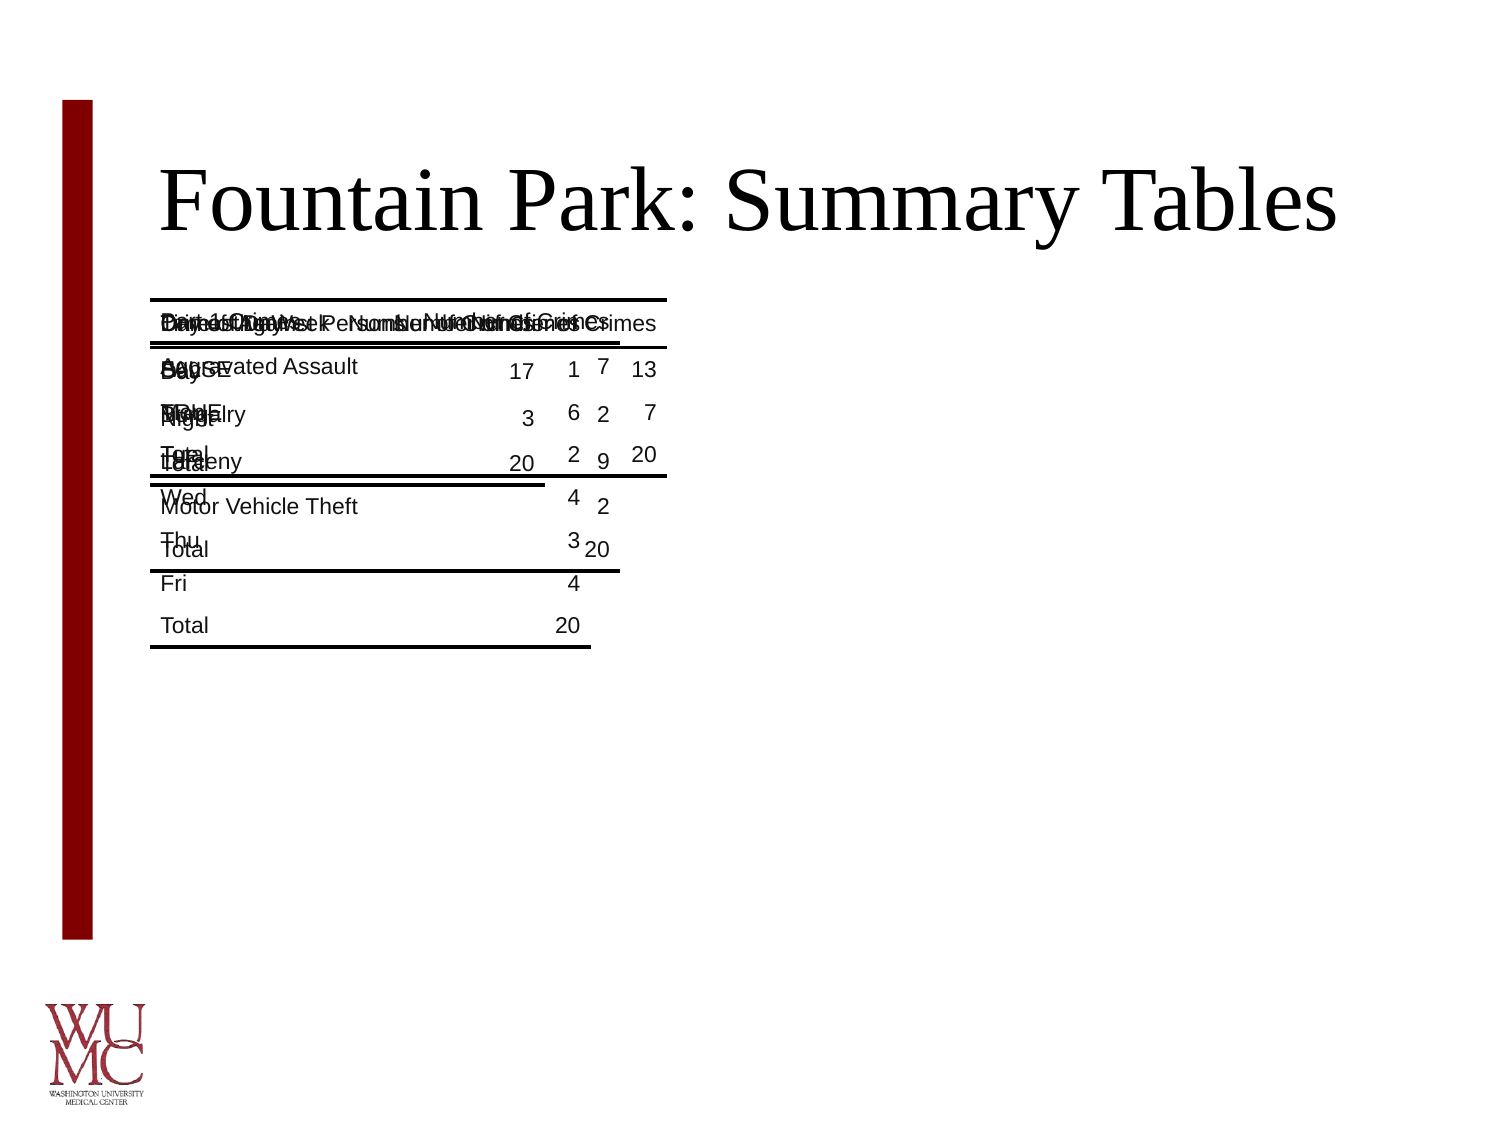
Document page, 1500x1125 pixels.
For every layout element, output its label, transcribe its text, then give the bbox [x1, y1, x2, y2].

table_header Time of Day [150, 302, 316, 346]
table_cell Total [150, 442, 316, 483]
table_cell Fri [150, 562, 362, 604]
table_cell Day [150, 349, 316, 395]
table_cell 3 [362, 519, 591, 562]
table_cell 20 [545, 433, 667, 474]
table_header Number of Crimes [545, 302, 667, 346]
table_header Number of Crimes [316, 302, 545, 346]
table_cell 17 [316, 349, 545, 395]
table_cell 4 [362, 478, 591, 519]
picture [41, 996, 156, 1113]
table_cell 3 [316, 395, 545, 442]
table_cell 7 [545, 391, 667, 433]
table_cell Total [150, 604, 362, 645]
table_cell Night [150, 395, 316, 442]
table_cell 4 [362, 562, 591, 604]
table_cell 20 [362, 604, 591, 645]
table_cell 9 [591, 478, 620, 485]
table_cell Wed [150, 487, 362, 519]
table_cell 20 [591, 528, 620, 569]
table_cell 20 [316, 442, 545, 483]
table_cell 2 [591, 485, 620, 528]
table_cell Thu [150, 519, 362, 562]
table_cell 13 [545, 349, 667, 391]
title Fountain Park: Summary Tables [112, 99, 1388, 288]
